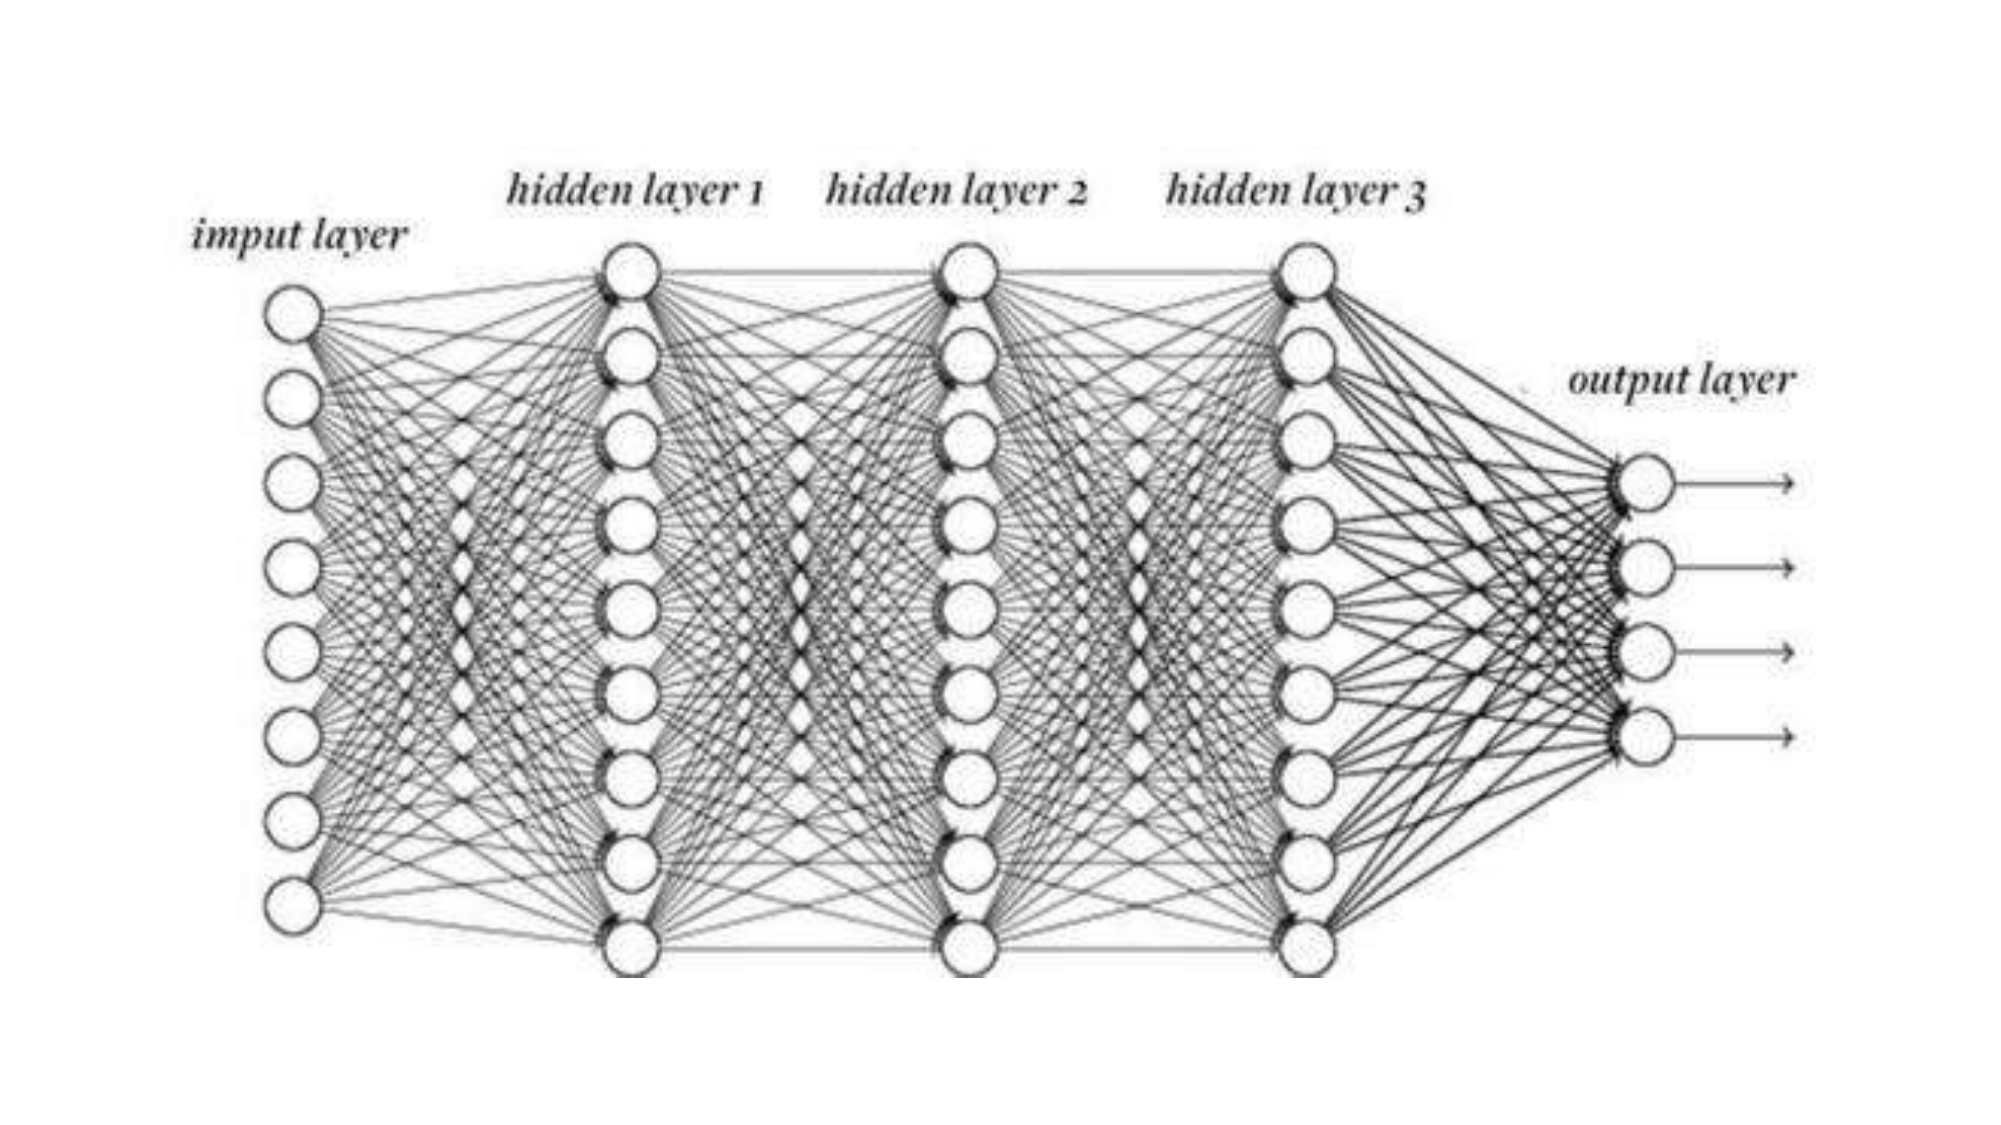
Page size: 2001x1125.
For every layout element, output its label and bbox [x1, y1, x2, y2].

picture [165, 146, 1835, 978]
